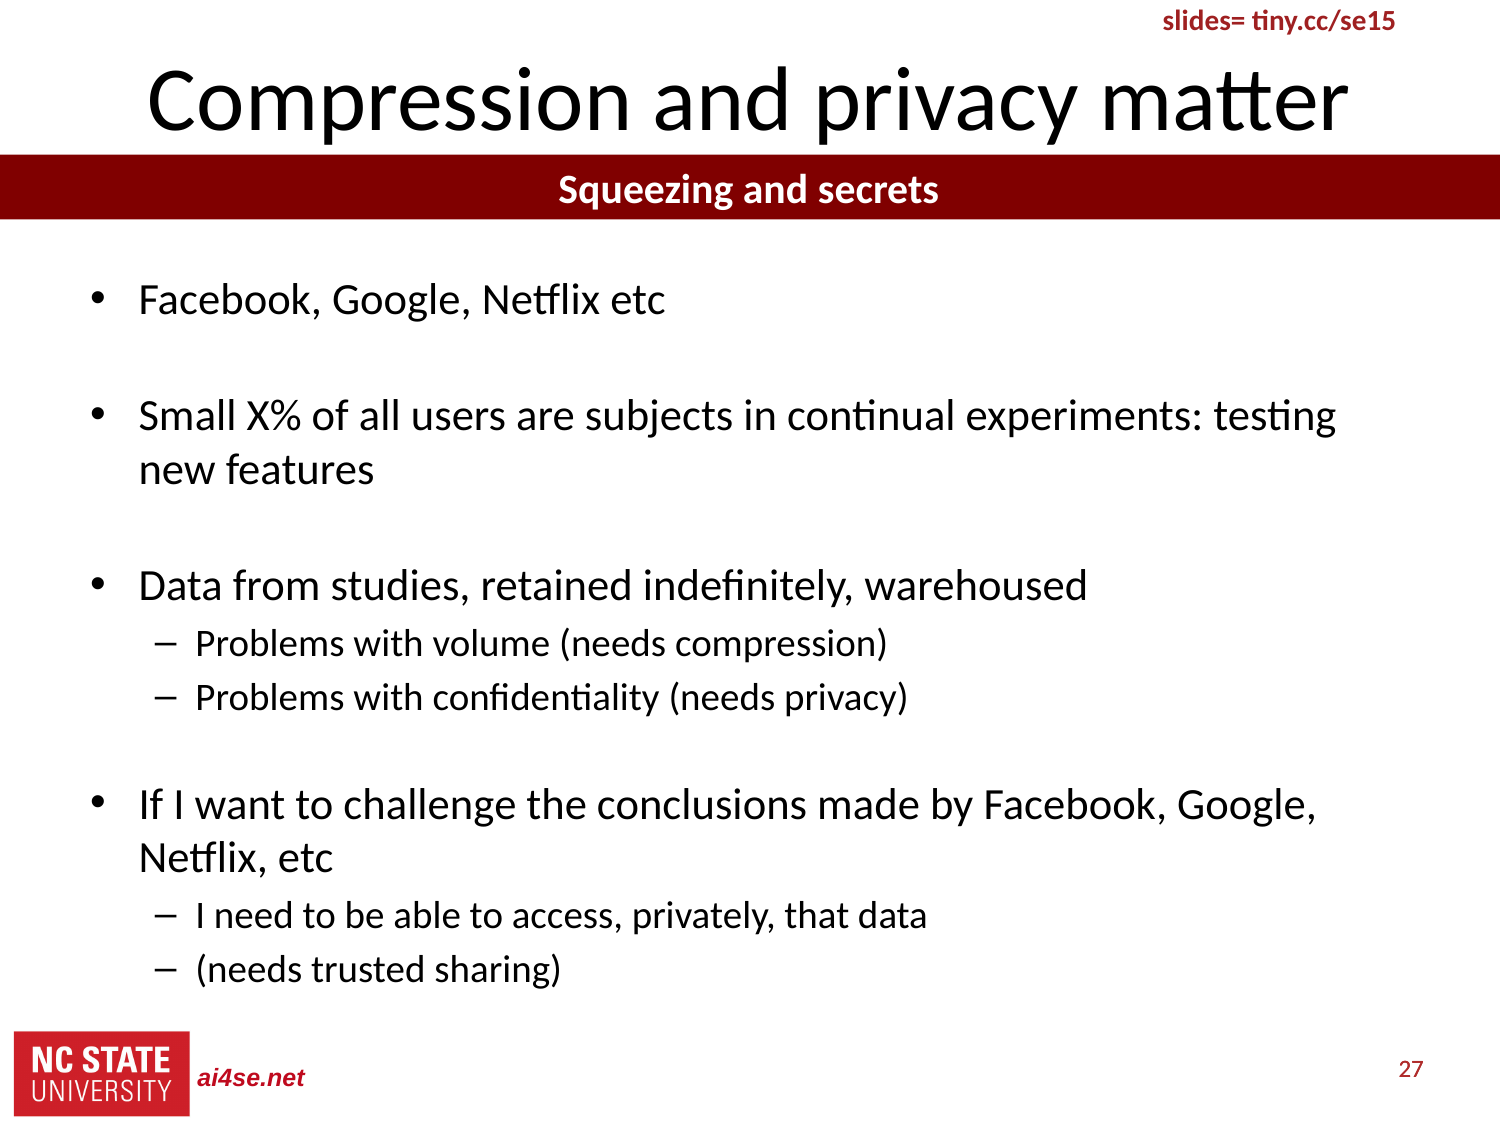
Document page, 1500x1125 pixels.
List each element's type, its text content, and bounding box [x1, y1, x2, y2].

text_box Squeezing and secrets [0, 154, 1500, 220]
title Compression and privacy matter [75, 0, 1425, 154]
list Facebook, Google, Netflix etc Small X% of all users are subjects in continual experiments: testing new features Data from studies, retained indefinitely, warehoused Problems with volume (needs compression) Problems with confidentiality (needs privacy) If I want to challenge the conclusions made by Facebook, Google, Netflix, etc I need to be able to access, privately, that data (needs trusted sharing) [75, 262, 1425, 1005]
picture [13, 1030, 191, 1118]
